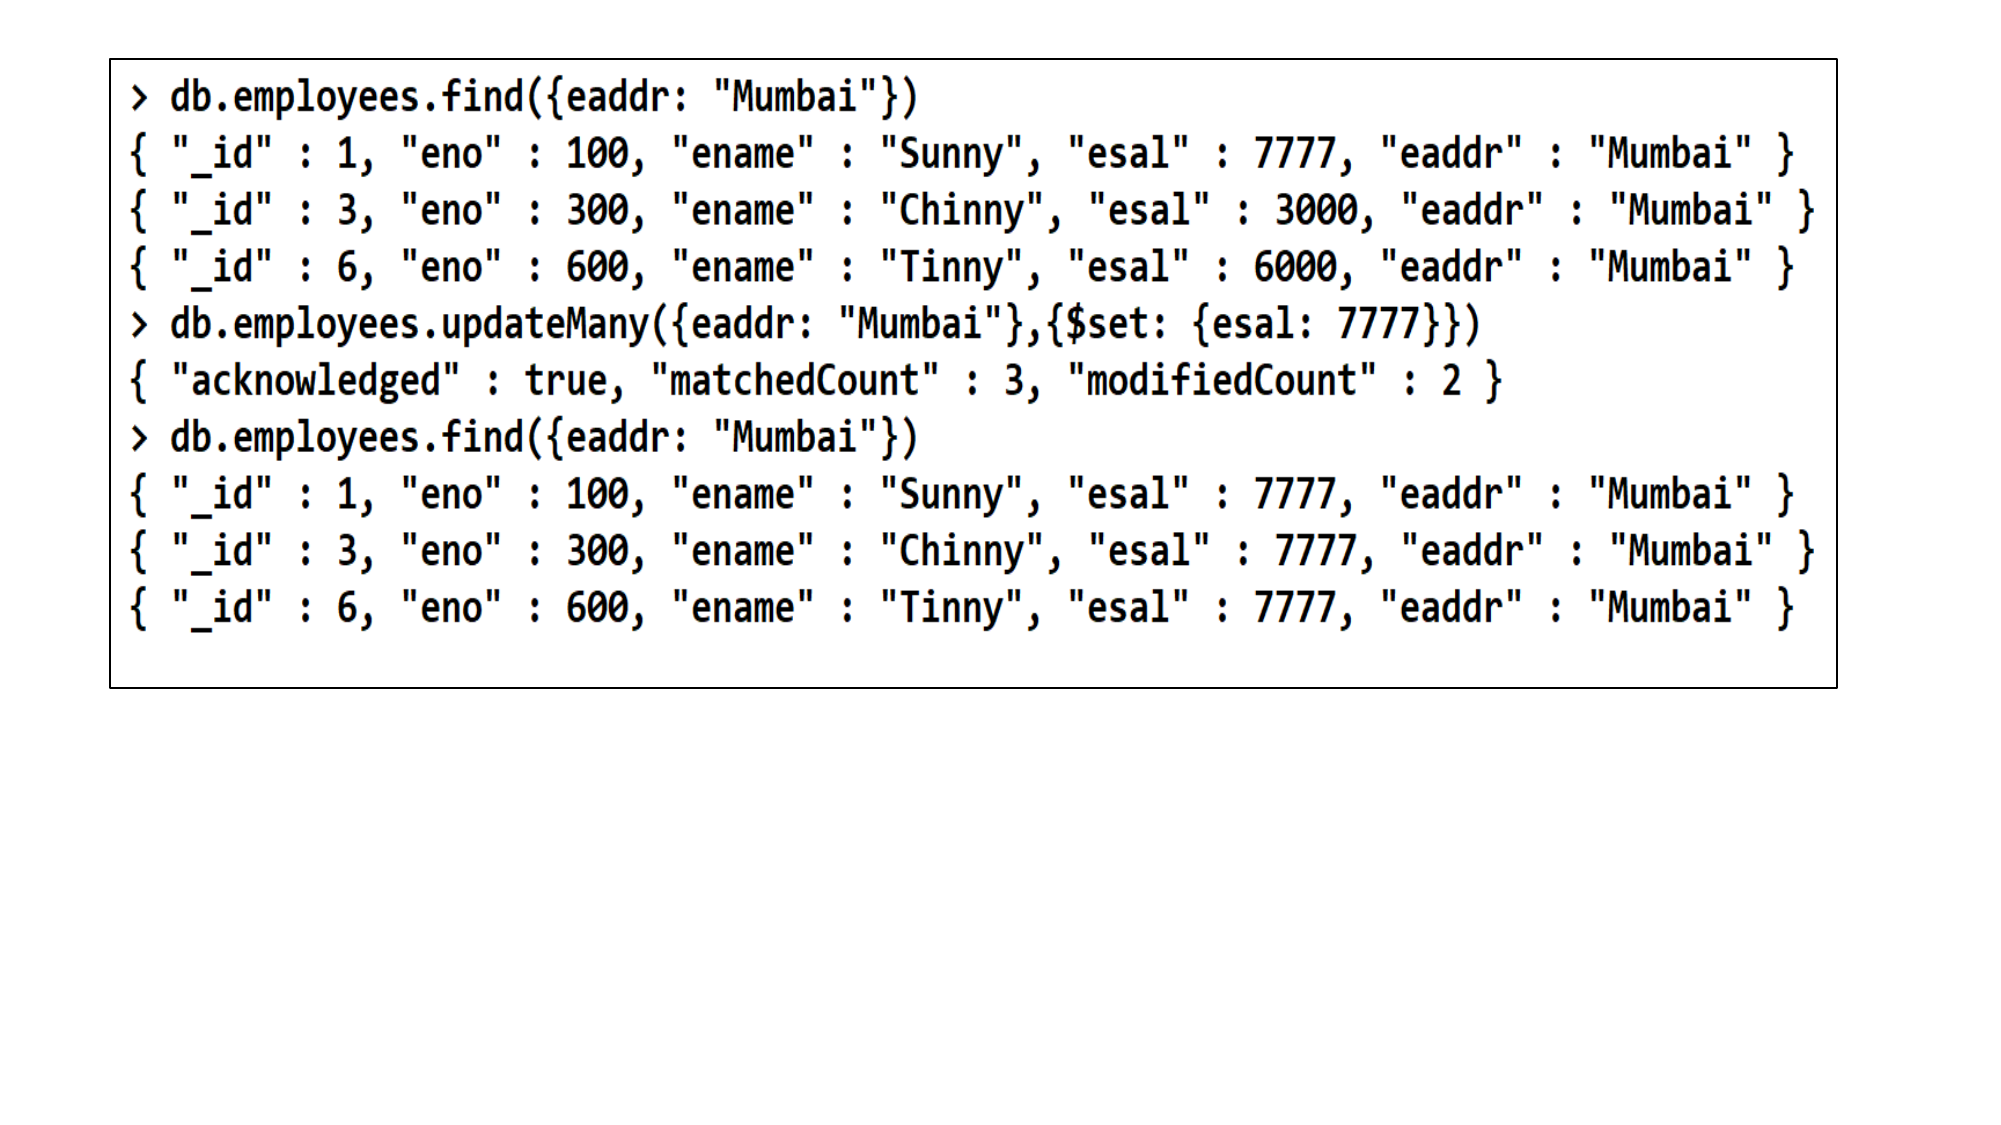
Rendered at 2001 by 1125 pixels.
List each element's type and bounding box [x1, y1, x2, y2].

picture [110, 59, 1837, 688]
